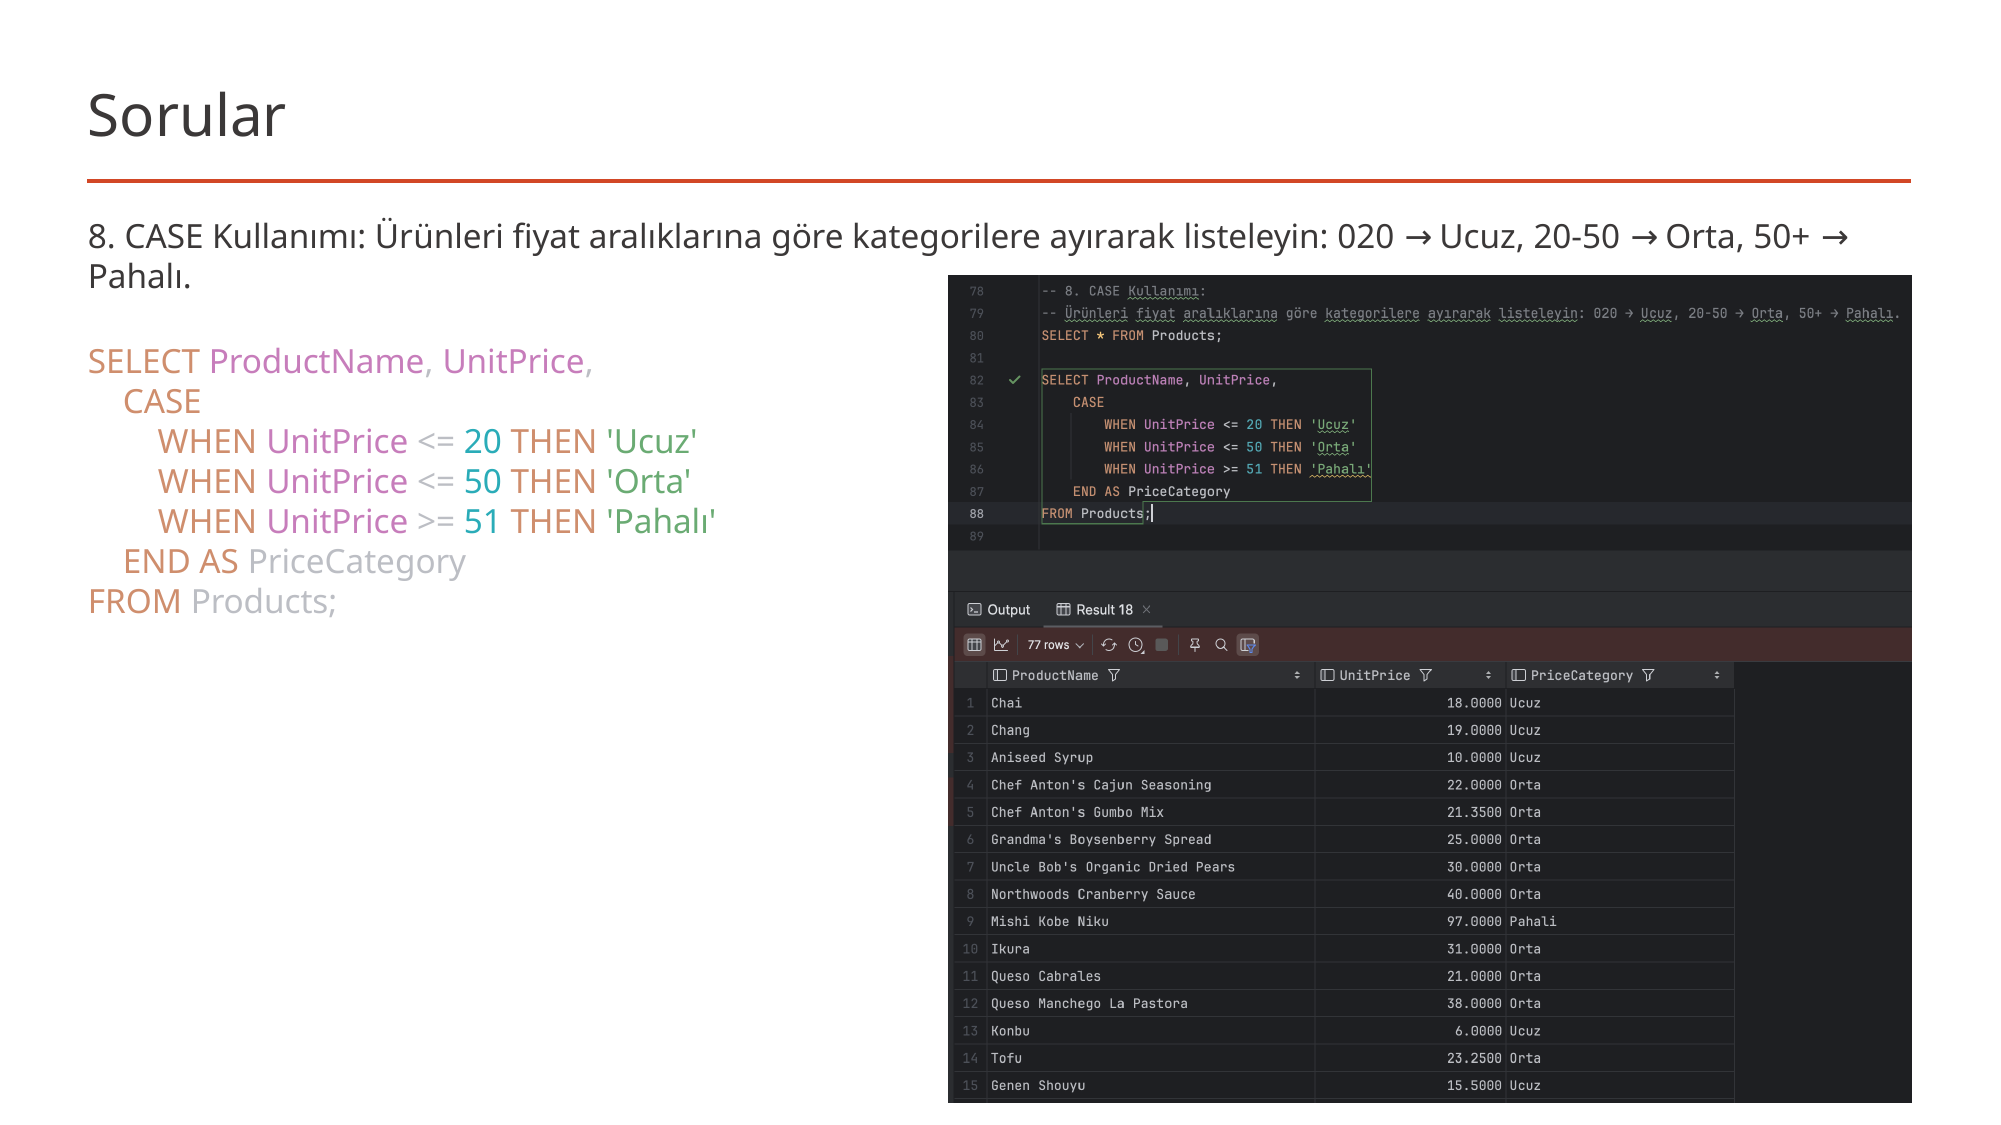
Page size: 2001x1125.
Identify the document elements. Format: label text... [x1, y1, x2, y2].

picture [948, 275, 1912, 1103]
title Sorular [72, 70, 1912, 163]
list 8. CASE Kullanımı: Ürünleri fiyat aralıklarına göre kategorilere ayırarak listeleyin: 020 → Ucuz, 20-50 → Orta, 50+ → Pahalı. SELECT ProductName, UnitPrice, CASE WHEN UnitPrice <= 20 THEN 'Ucuz' WHEN UnitPrice <= 50 THEN 'Orta' WHEN UnitPrice >= 51 THEN 'Pahalı' END AS PriceCategory FROM Products; [72, 207, 1912, 963]
